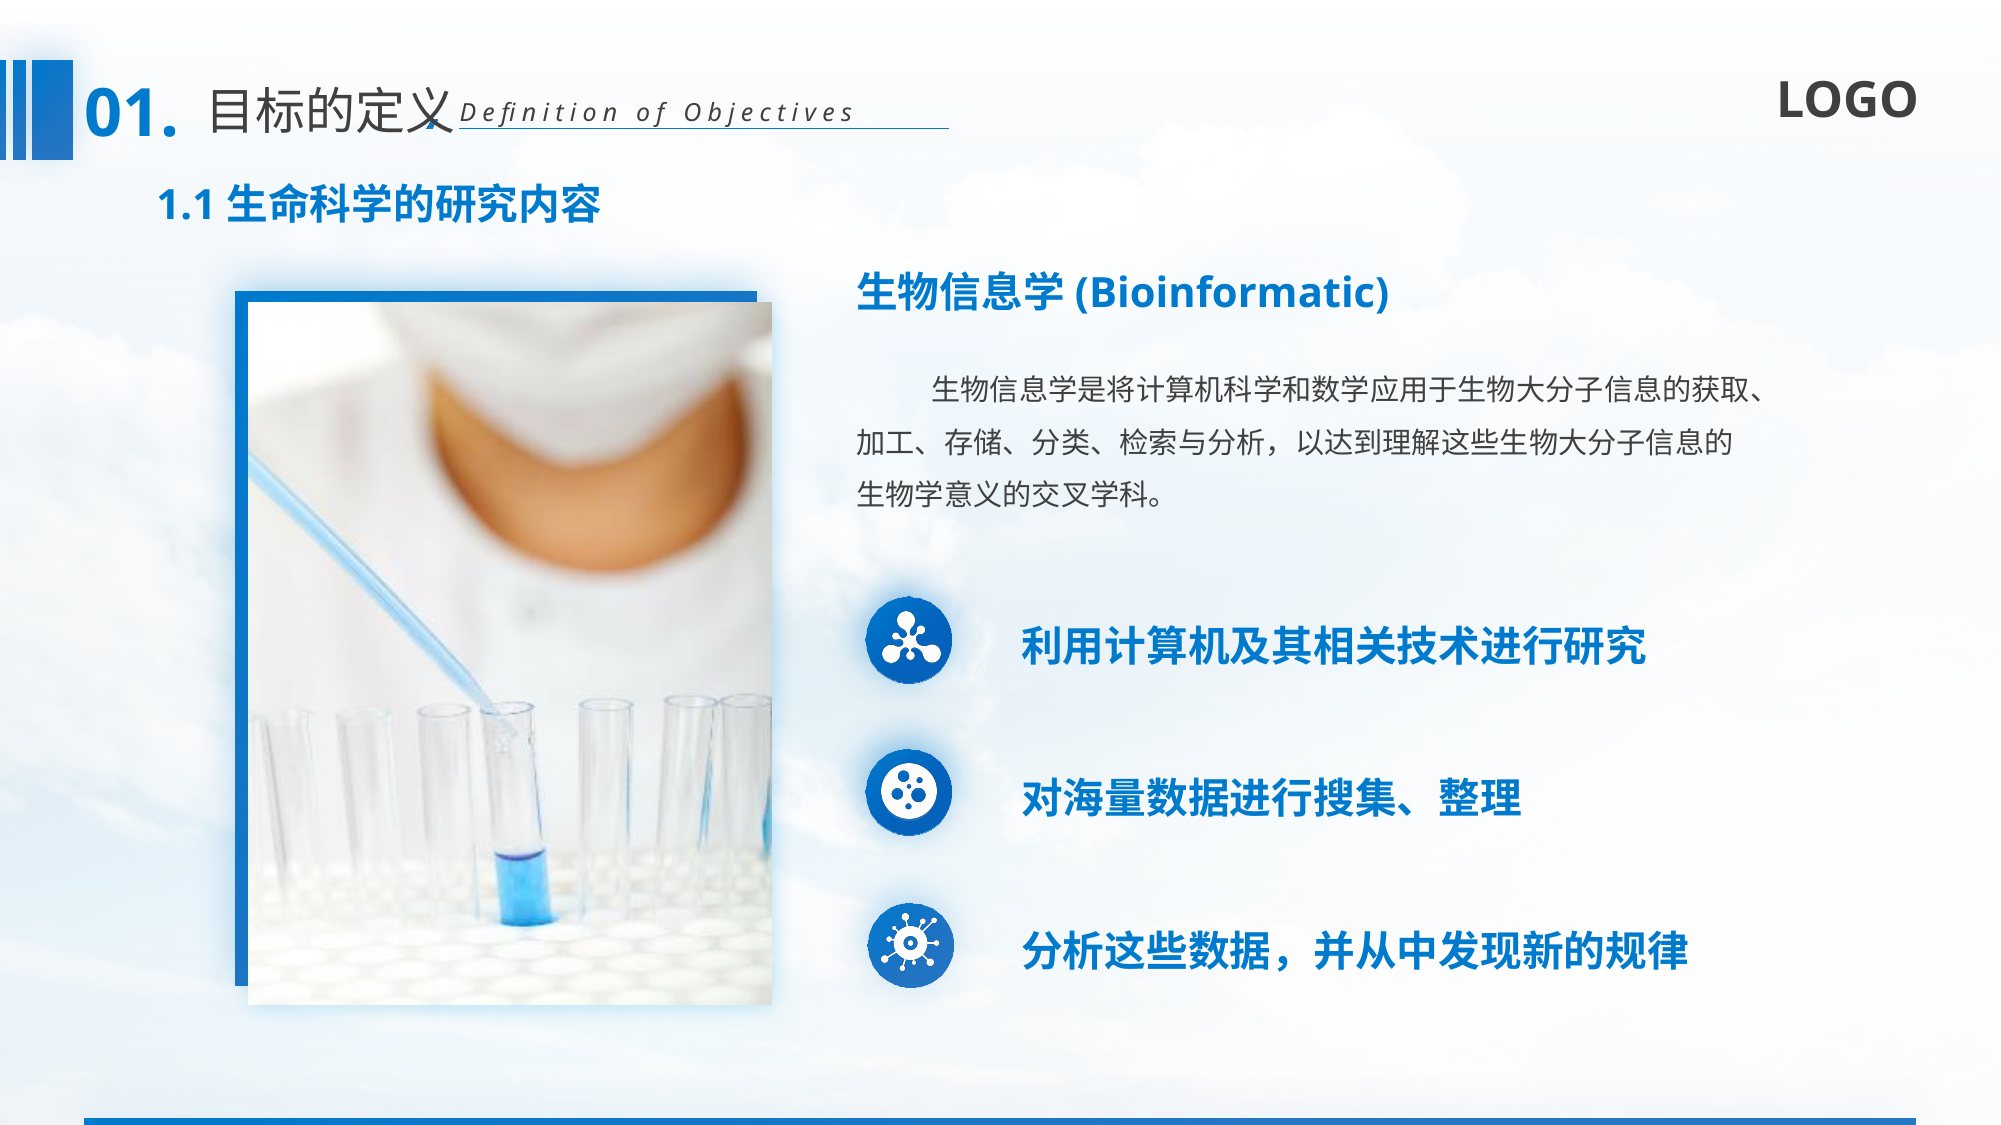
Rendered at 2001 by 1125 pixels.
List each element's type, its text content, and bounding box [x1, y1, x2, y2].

text_box 分析这些数据，并从中发现新的规律 [1009, 906, 1787, 980]
text_box [244, 310, 248, 987]
text_box 生物信息学(Bioinformatic) [844, 247, 1425, 322]
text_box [867, 902, 954, 988]
text_box 生物信息学是将计算机科学和数学应用于生物大分子信息的获取、加工、存储、分类、检索与分析，以达到理解这些生物大分子信息的生物学意义的交叉学科。 [841, 346, 1773, 519]
text_box 1.1生命科学的研究内容 [145, 160, 806, 234]
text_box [865, 748, 952, 835]
text_box 利用计算机及其相关技术进行研究 [1009, 602, 1758, 676]
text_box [865, 596, 952, 683]
text_box [234, 290, 757, 987]
picture [248, 302, 772, 1005]
text_box 对海量数据进行搜集、整理 [1009, 754, 1605, 828]
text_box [84, 69, 971, 151]
text_box [256, 298, 757, 302]
